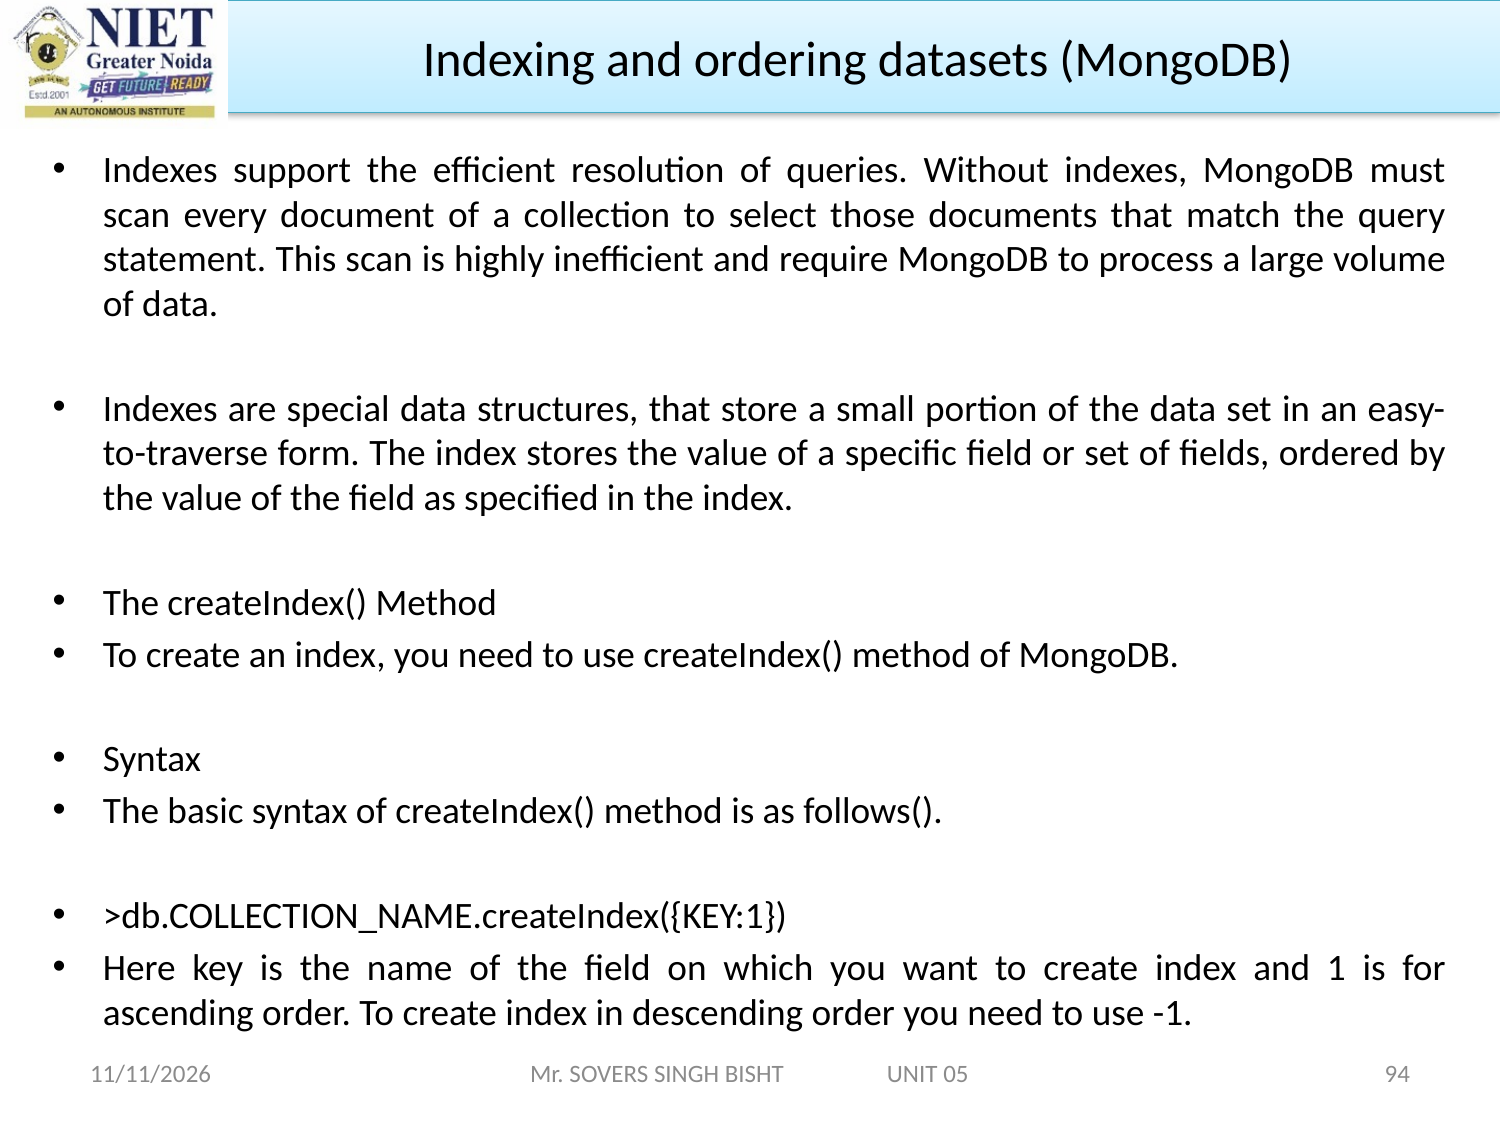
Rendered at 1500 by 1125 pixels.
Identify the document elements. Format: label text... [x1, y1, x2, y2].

text_box Indexing and ordering datasets (MongoDB) [231, 0, 1500, 113]
list Indexes support the efficient resolution of queries. Without indexes, MongoDB must scan every document of a collection to select those documents that match the query statement. This scan is highly inefficient and require MongoDB to process a large volume of data. Indexes are special data structures, that store a small portion of the data set in an easy-to-traverse form. The index stores the value of a specific field or set of fields, ordered by the value of the field as specified in the index. The createIndex() Method To create an index, you need to use createIndex() method of MongoDB. Syntax The basic syntax of createIndex() method is as follows(). >db.COLLECTION_NAME.createIndex({KEY:1}) Here key is the name of the field on which you want to create index and 1 is for ascending order. To create index in descending order you need to use -1. [37, 137, 1463, 1043]
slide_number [75, 1042, 425, 1103]
footer Mr. SOVERS SINGH BISHT UNIT 05 [512, 1042, 988, 1103]
picture [0, 0, 238, 130]
slide_number 94 [1074, 1042, 1425, 1103]
